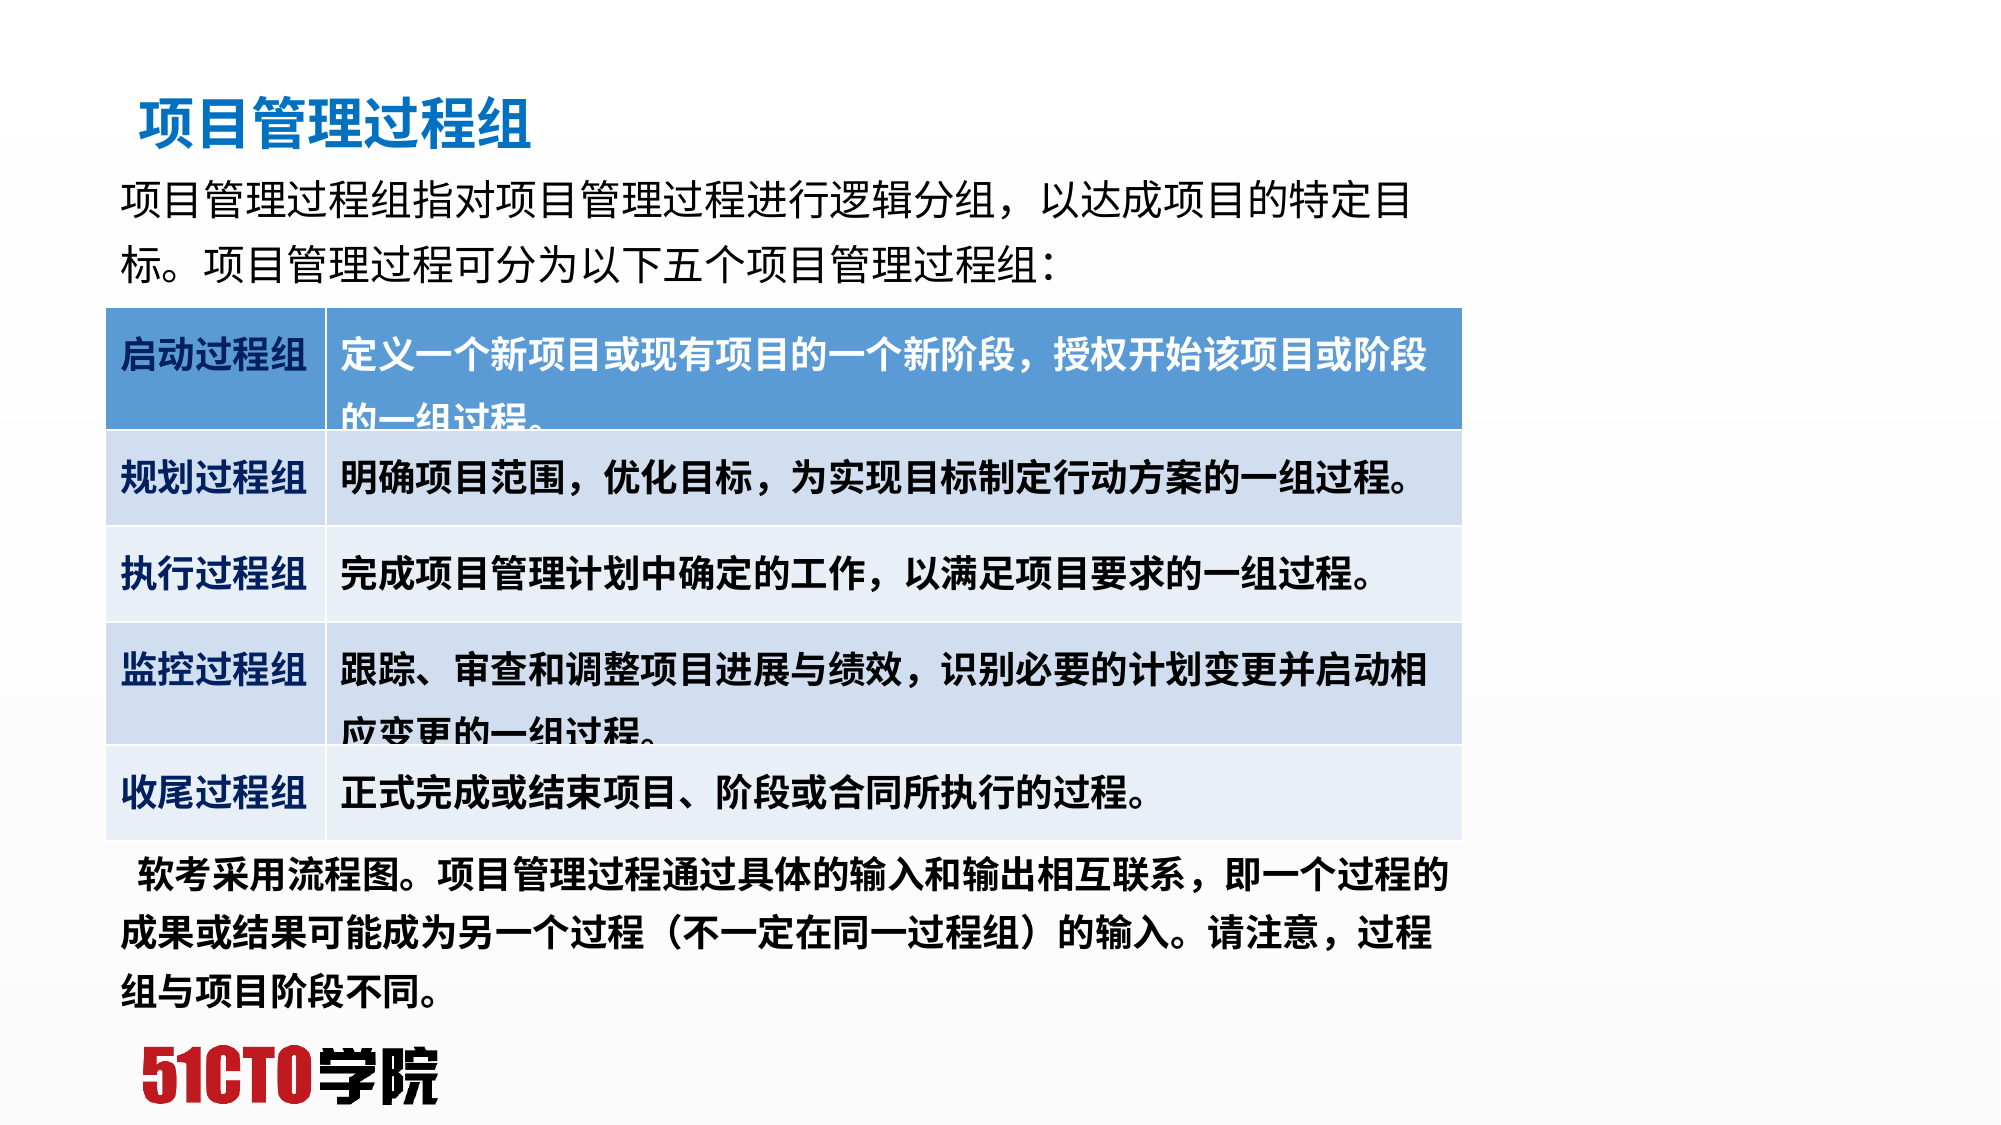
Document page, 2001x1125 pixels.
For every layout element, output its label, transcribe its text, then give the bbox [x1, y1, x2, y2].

table_cell 收尾过程组 [106, 746, 325, 840]
table_cell 明确项目范围，优化目标，为实现目标制定行动方案的一组过程。 [327, 431, 1462, 525]
table_cell 监控过程组 [106, 623, 325, 744]
table_cell 执行过程组 [106, 527, 325, 621]
title 项目管理过程组 [123, 80, 1591, 174]
table_cell 规划过程组 [106, 431, 325, 525]
table_cell 正式完成或结束项目、阶段或合同所执行的过程。 [327, 746, 1462, 840]
picture [143, 1045, 438, 1105]
table_cell 完成项目管理计划中确定的工作，以满足项目要求的一组过程。 [327, 527, 1462, 621]
table_header 定义一个新项目或现有项目的一个新阶段，授权开始该项目或阶段的一组过程。 [327, 308, 1462, 429]
table_header 启动过程组 [106, 308, 325, 429]
text_box 项目管理过程组指对项目管理过程进行逻辑分组，以达成项目的特定目标。项目管理过程可分为以下五个项目管理过程组： [105, 151, 1470, 297]
text_box 软考采用流程图。项目管理过程通过具体的输入和输出相互联系，即一个过程的成果或结果可能成为另一个过程（不一定在同一过程组）的输入。请注意，过程组与项目阶段不同。 [105, 829, 1470, 1021]
table_cell 跟踪、审查和调整项目进展与绩效，识别必要的计划变更并启动相应变更的一组过程。 [327, 623, 1462, 744]
